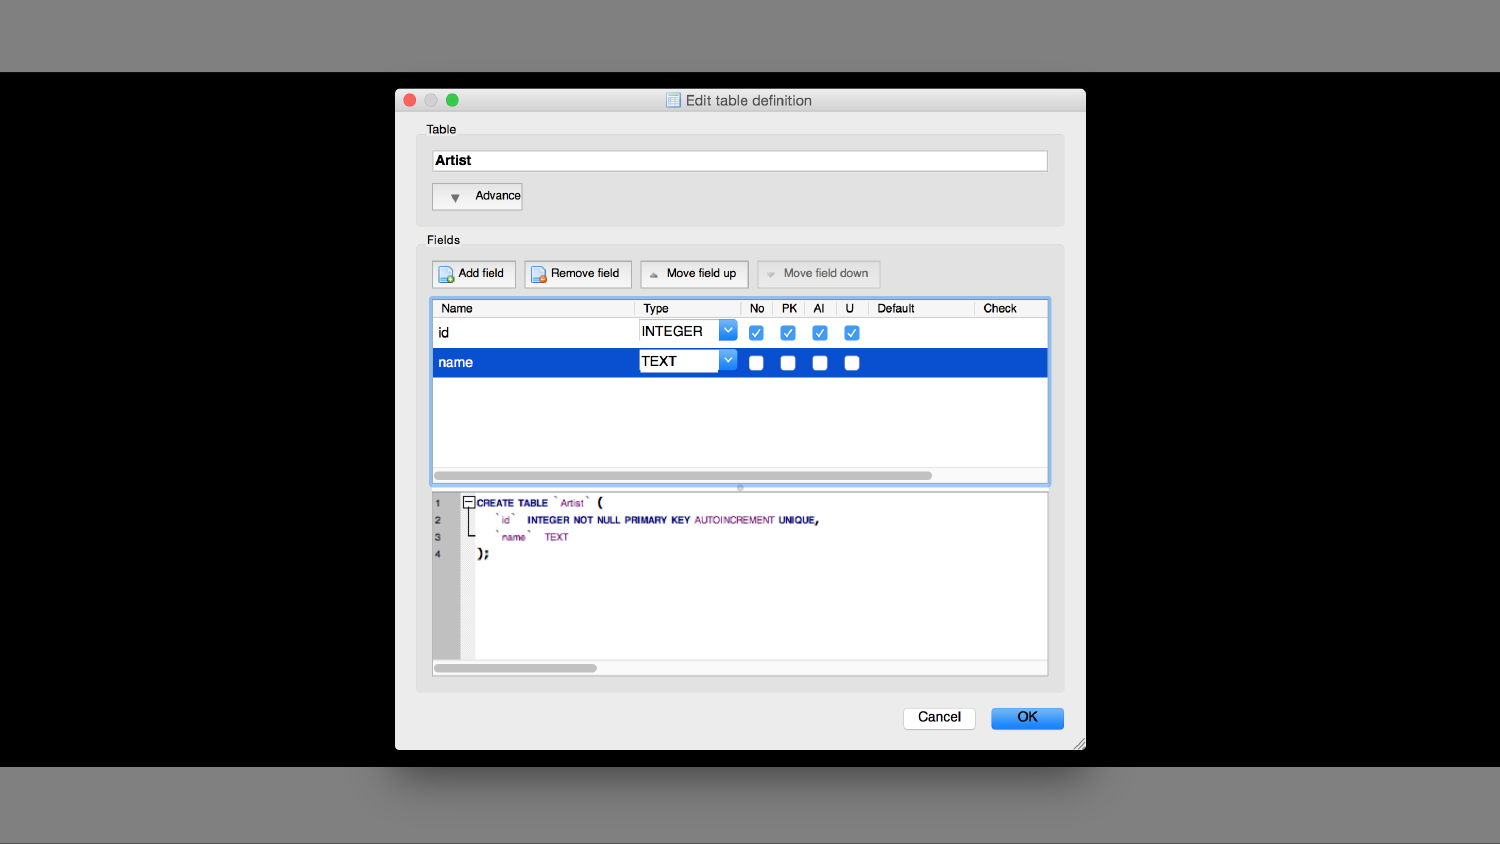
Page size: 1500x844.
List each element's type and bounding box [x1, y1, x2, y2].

picture [335, 54, 1145, 835]
